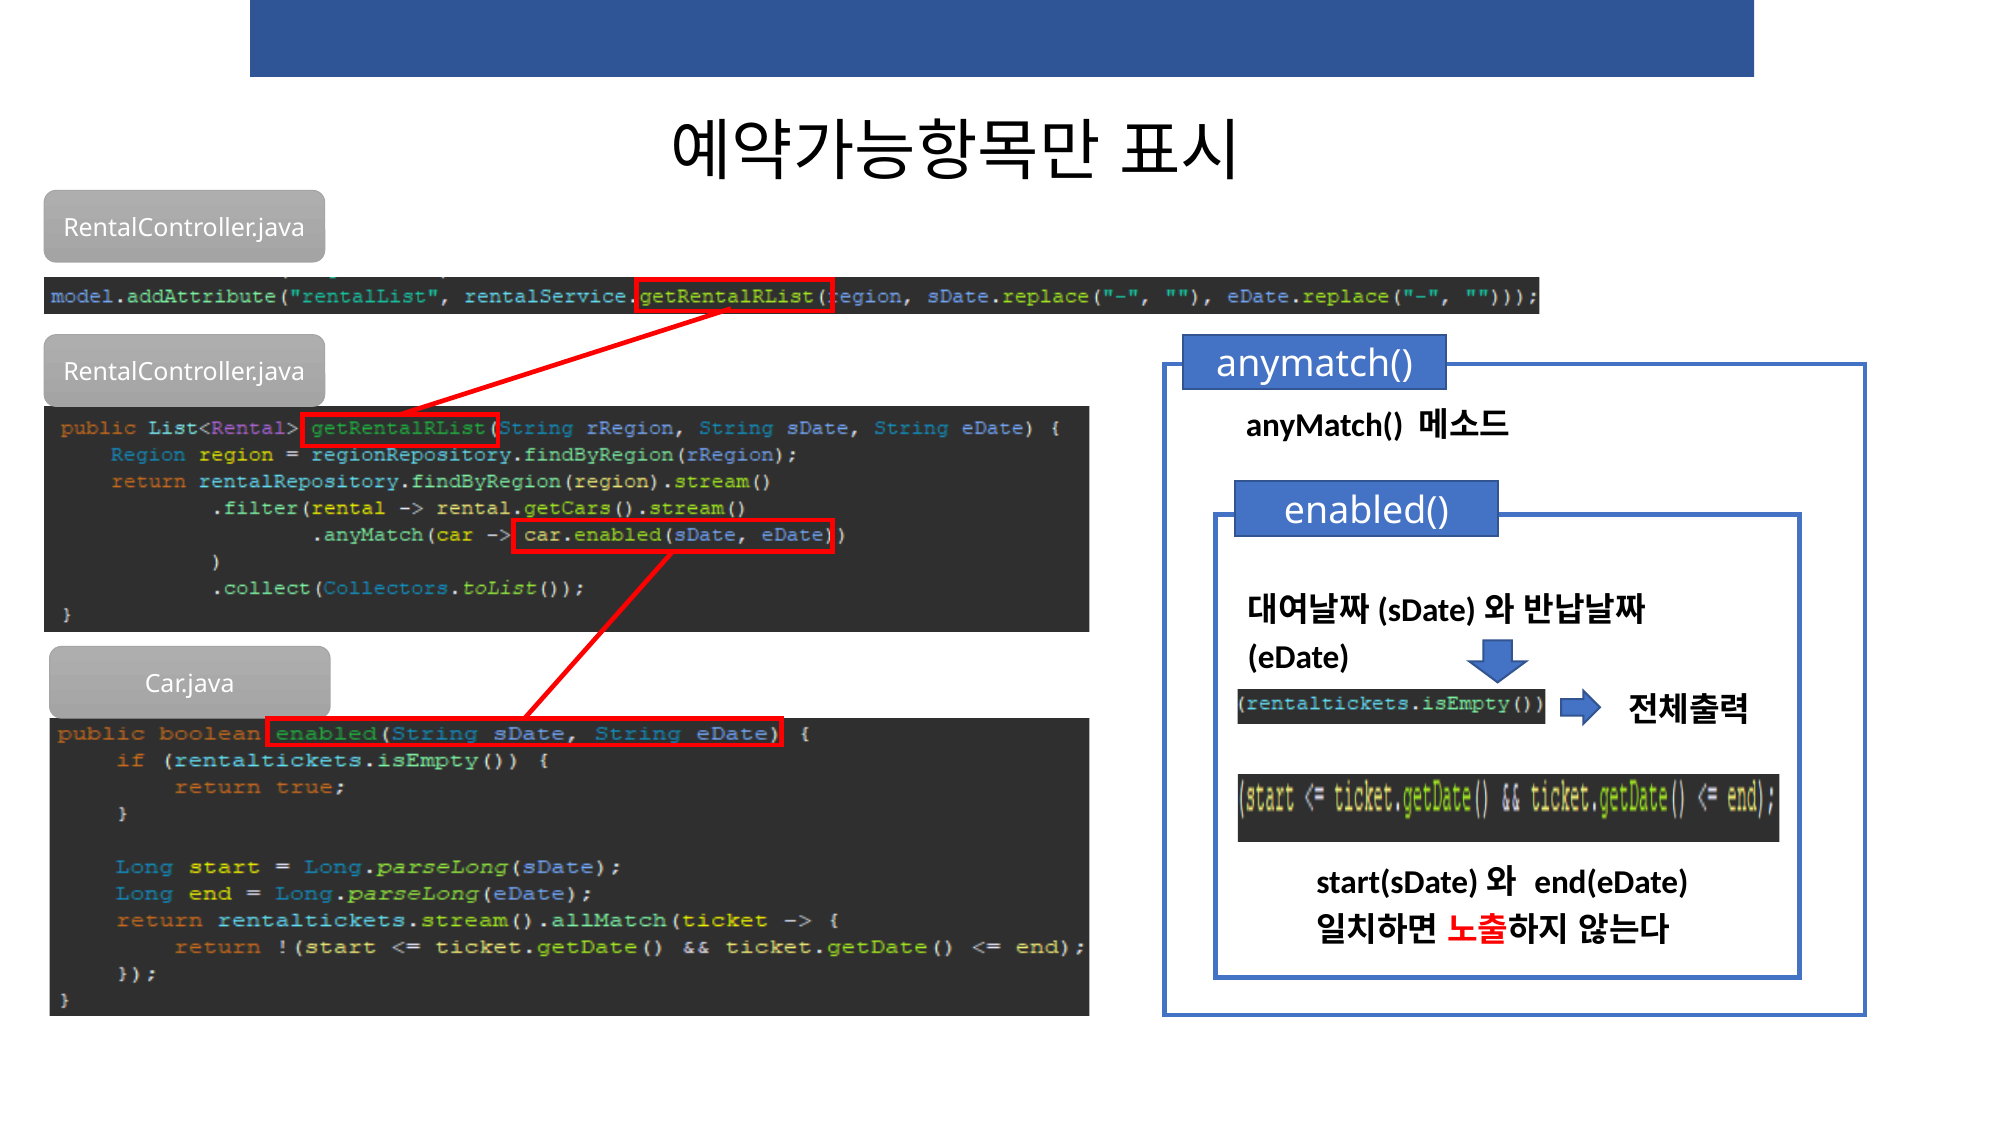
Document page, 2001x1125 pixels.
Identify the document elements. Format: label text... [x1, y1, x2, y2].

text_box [524, 551, 673, 719]
text_box [1560, 688, 1602, 727]
text_box RentalController.java [43, 334, 326, 406]
text_box RentalController.java [43, 189, 326, 263]
text_box start(sDate)와 end(eDate) 일치하면 노출하지 않는다 [1303, 845, 1833, 954]
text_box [44, 277, 1540, 314]
text_box Car.java [49, 645, 331, 718]
text_box anymatch() [1182, 334, 1447, 390]
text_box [49, 718, 1090, 1016]
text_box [44, 406, 1090, 632]
text_box [249, 0, 1755, 78]
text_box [1237, 774, 1780, 842]
text_box 예약가능항목만 표시 [655, 100, 1258, 195]
text_box enabled() [1234, 480, 1499, 537]
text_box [400, 308, 731, 415]
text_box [1237, 689, 1546, 724]
text_box 전체출력 [1615, 673, 1778, 735]
text_box [1466, 639, 1530, 684]
text_box [1164, 363, 1866, 1016]
